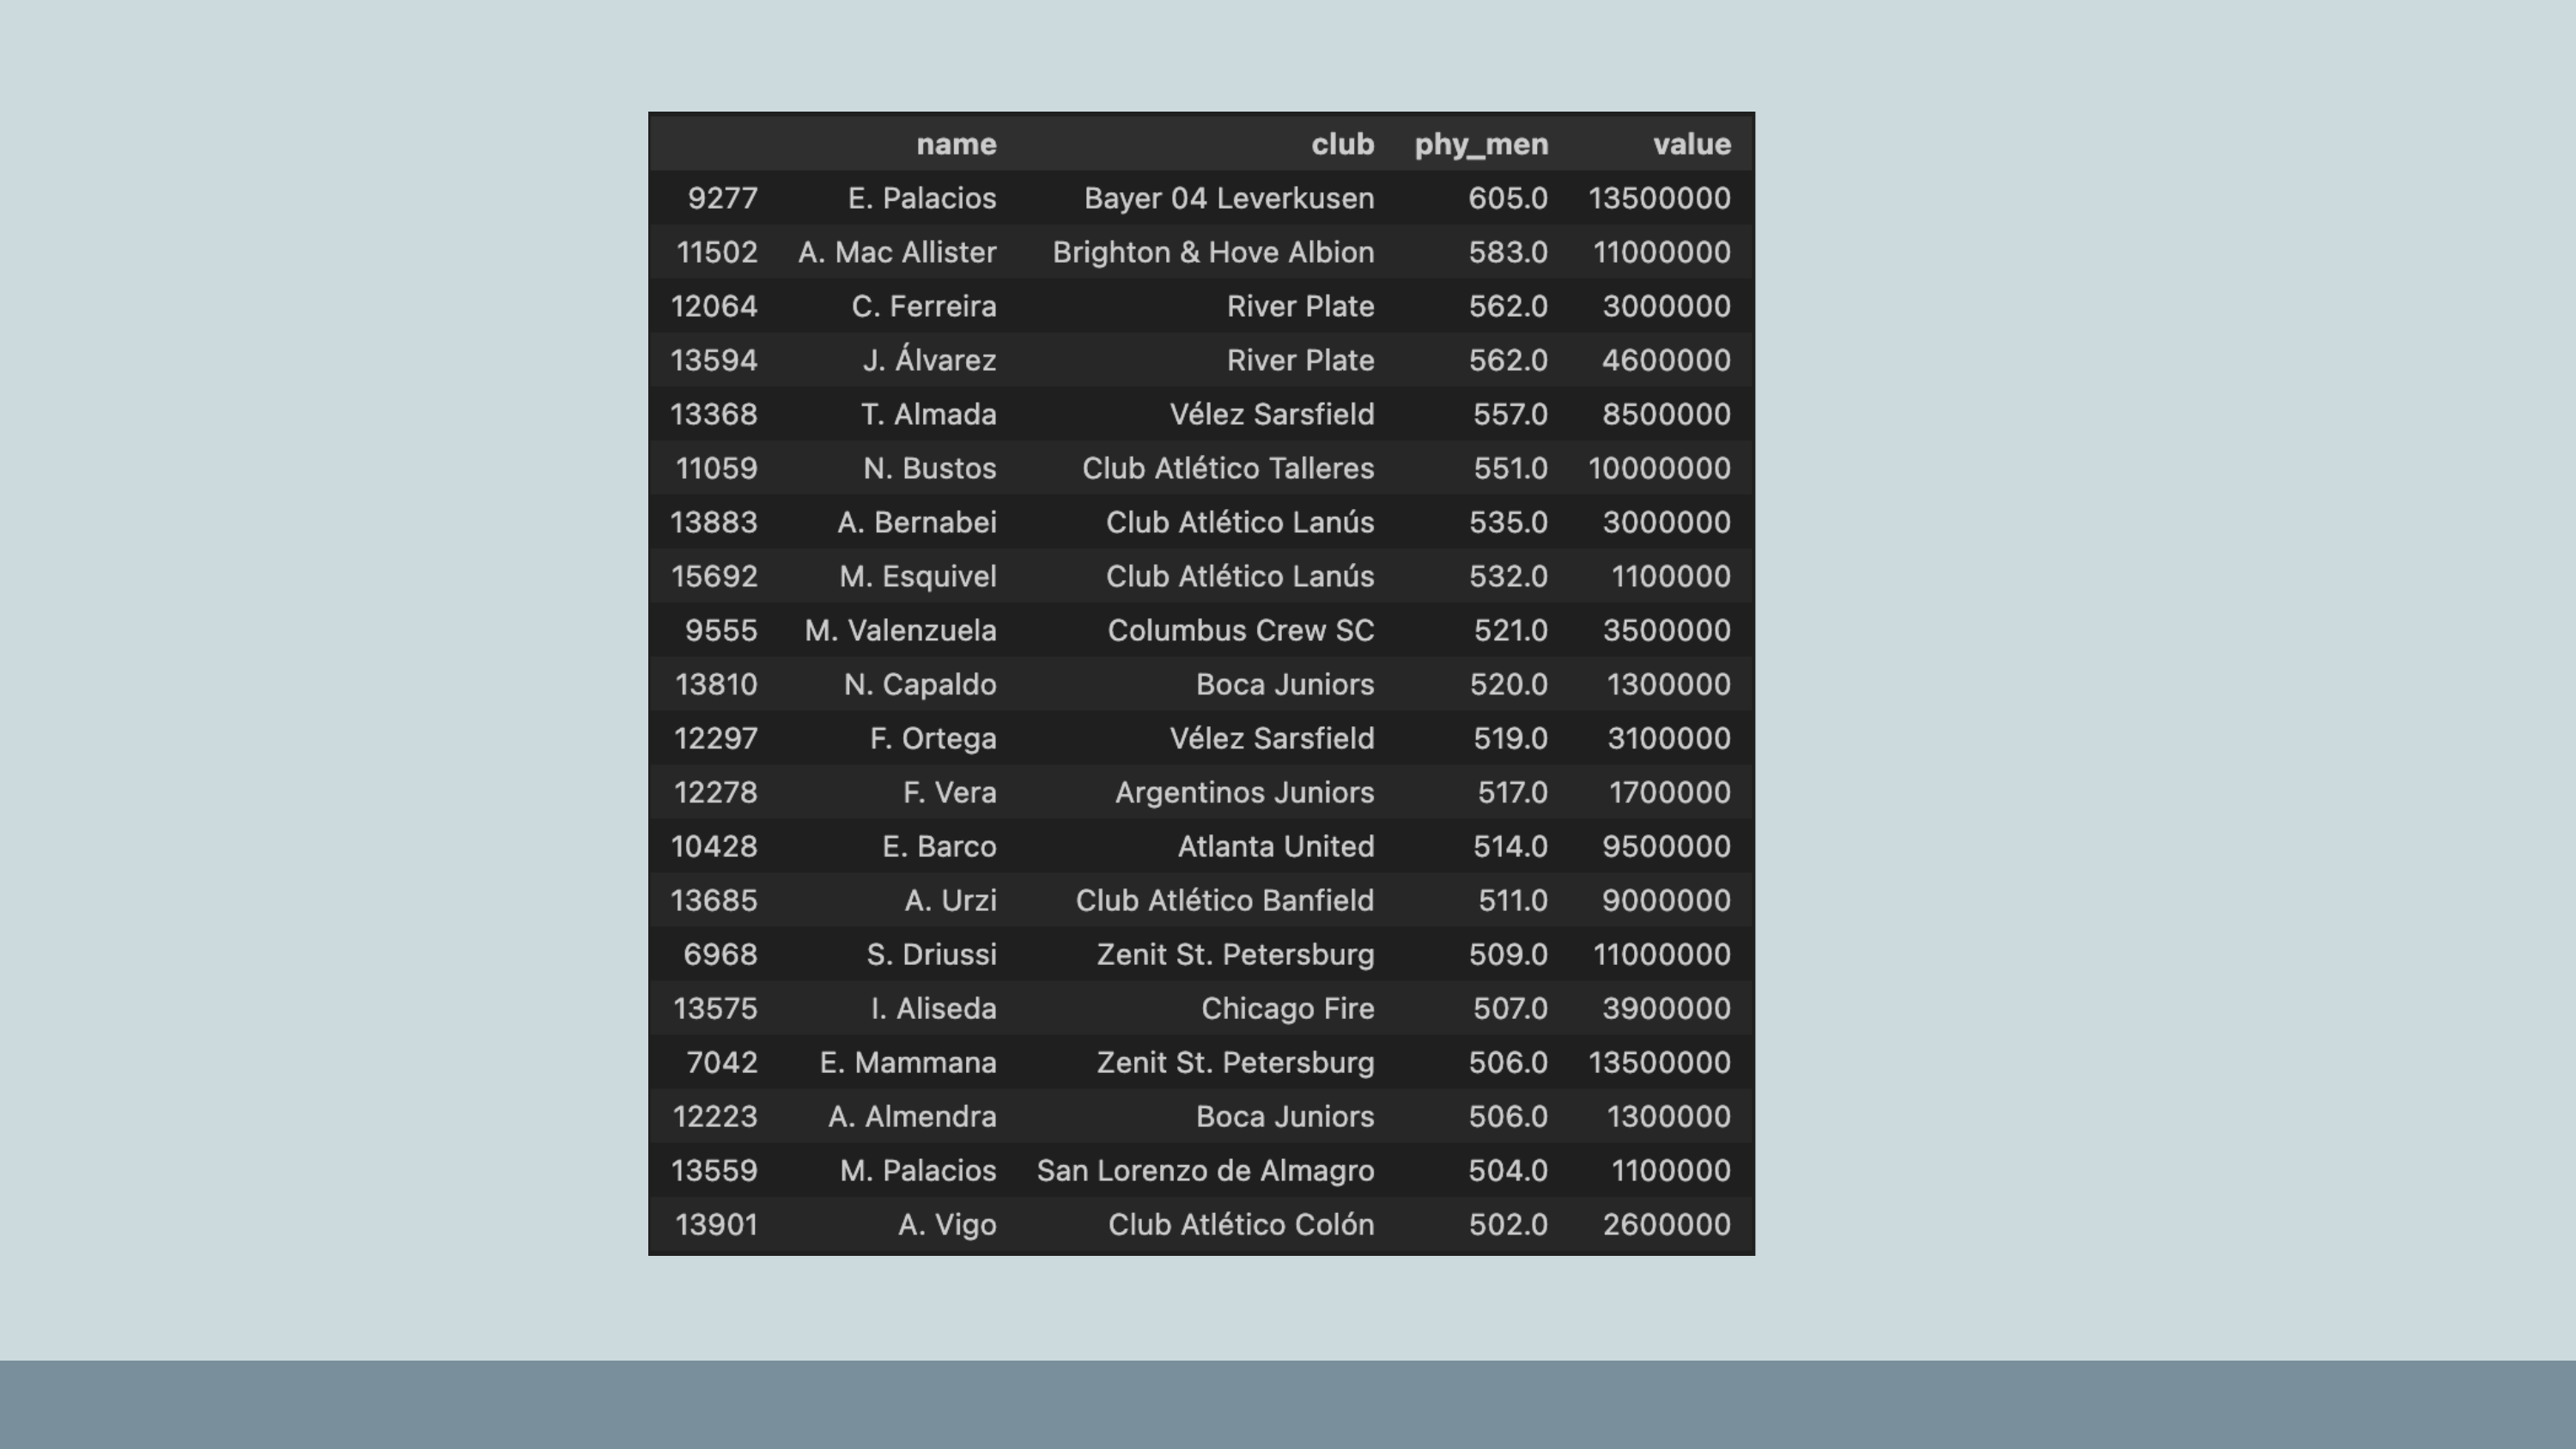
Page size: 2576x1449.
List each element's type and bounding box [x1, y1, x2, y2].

text_box [0, 1360, 2576, 1449]
text_box [648, 112, 1756, 1256]
